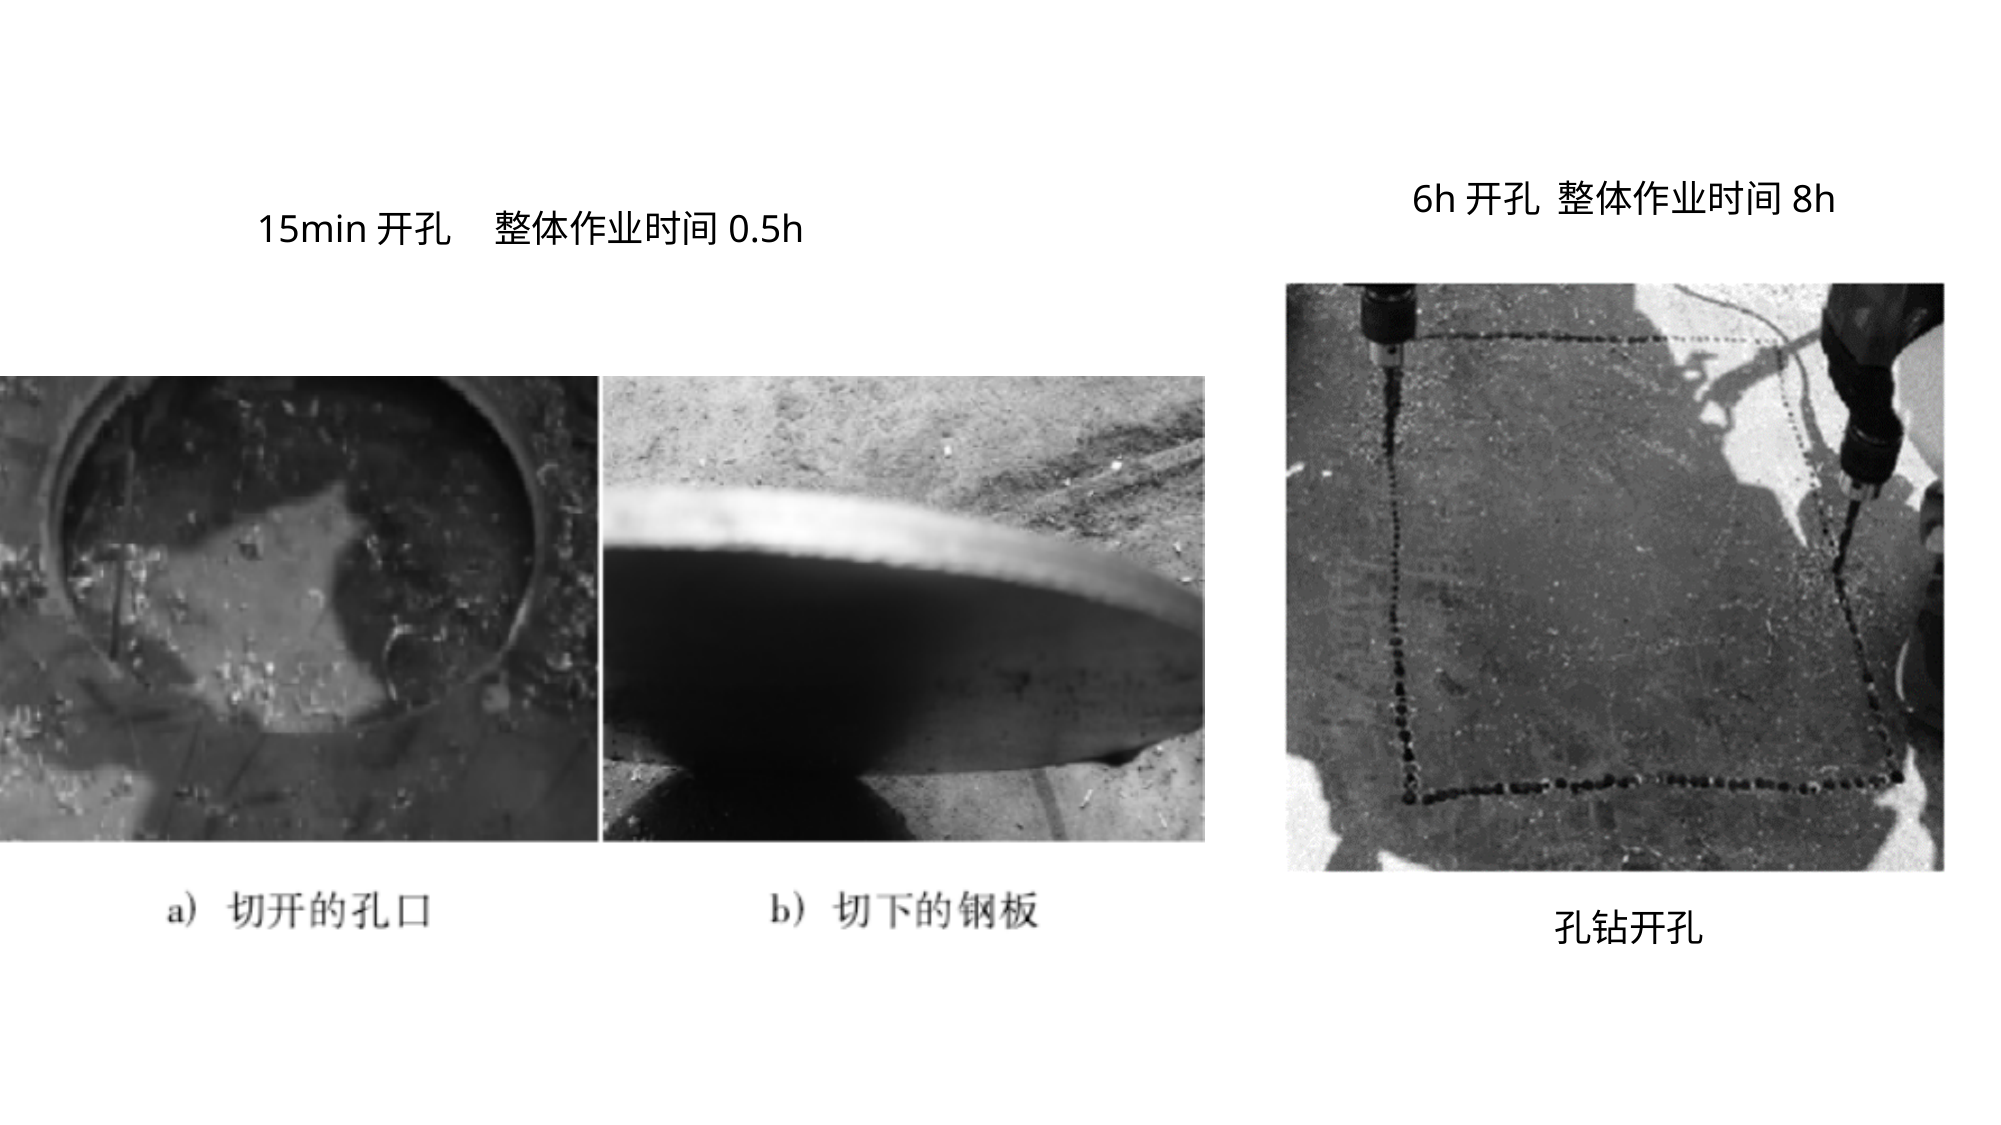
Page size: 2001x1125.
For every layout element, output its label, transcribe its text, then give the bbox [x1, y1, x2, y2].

text_box 孔钻开孔 [1539, 896, 1909, 957]
text_box 6h开孔 整体作业时间8h [1397, 167, 1909, 228]
picture [0, 376, 1205, 958]
picture [1283, 280, 1948, 877]
text_box 15min开孔 整体作业时间0.5h [242, 197, 963, 303]
